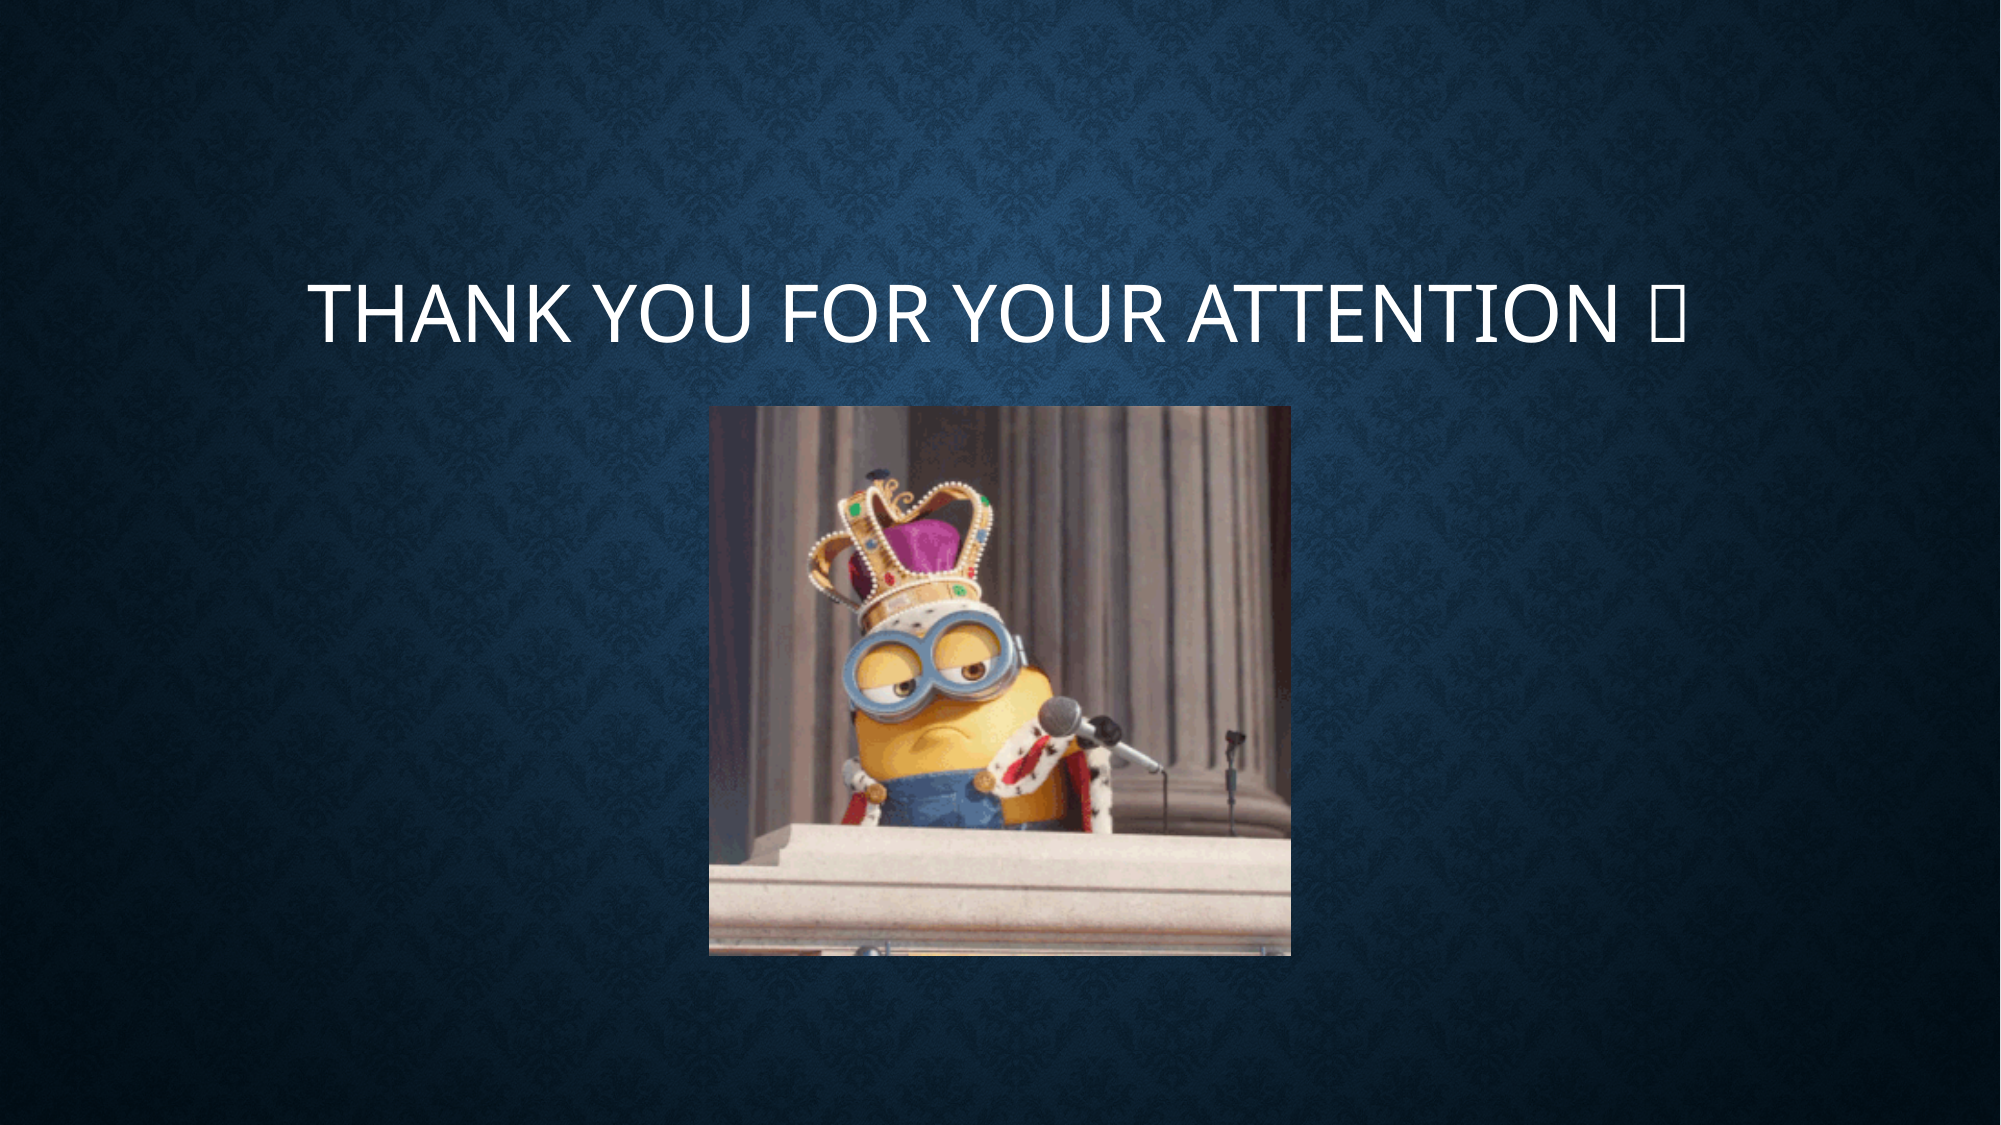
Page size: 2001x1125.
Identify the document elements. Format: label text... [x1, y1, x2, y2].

picture [708, 405, 1292, 956]
list THANK YOU FOR YOUR ATTENTION  [221, 236, 1779, 368]
